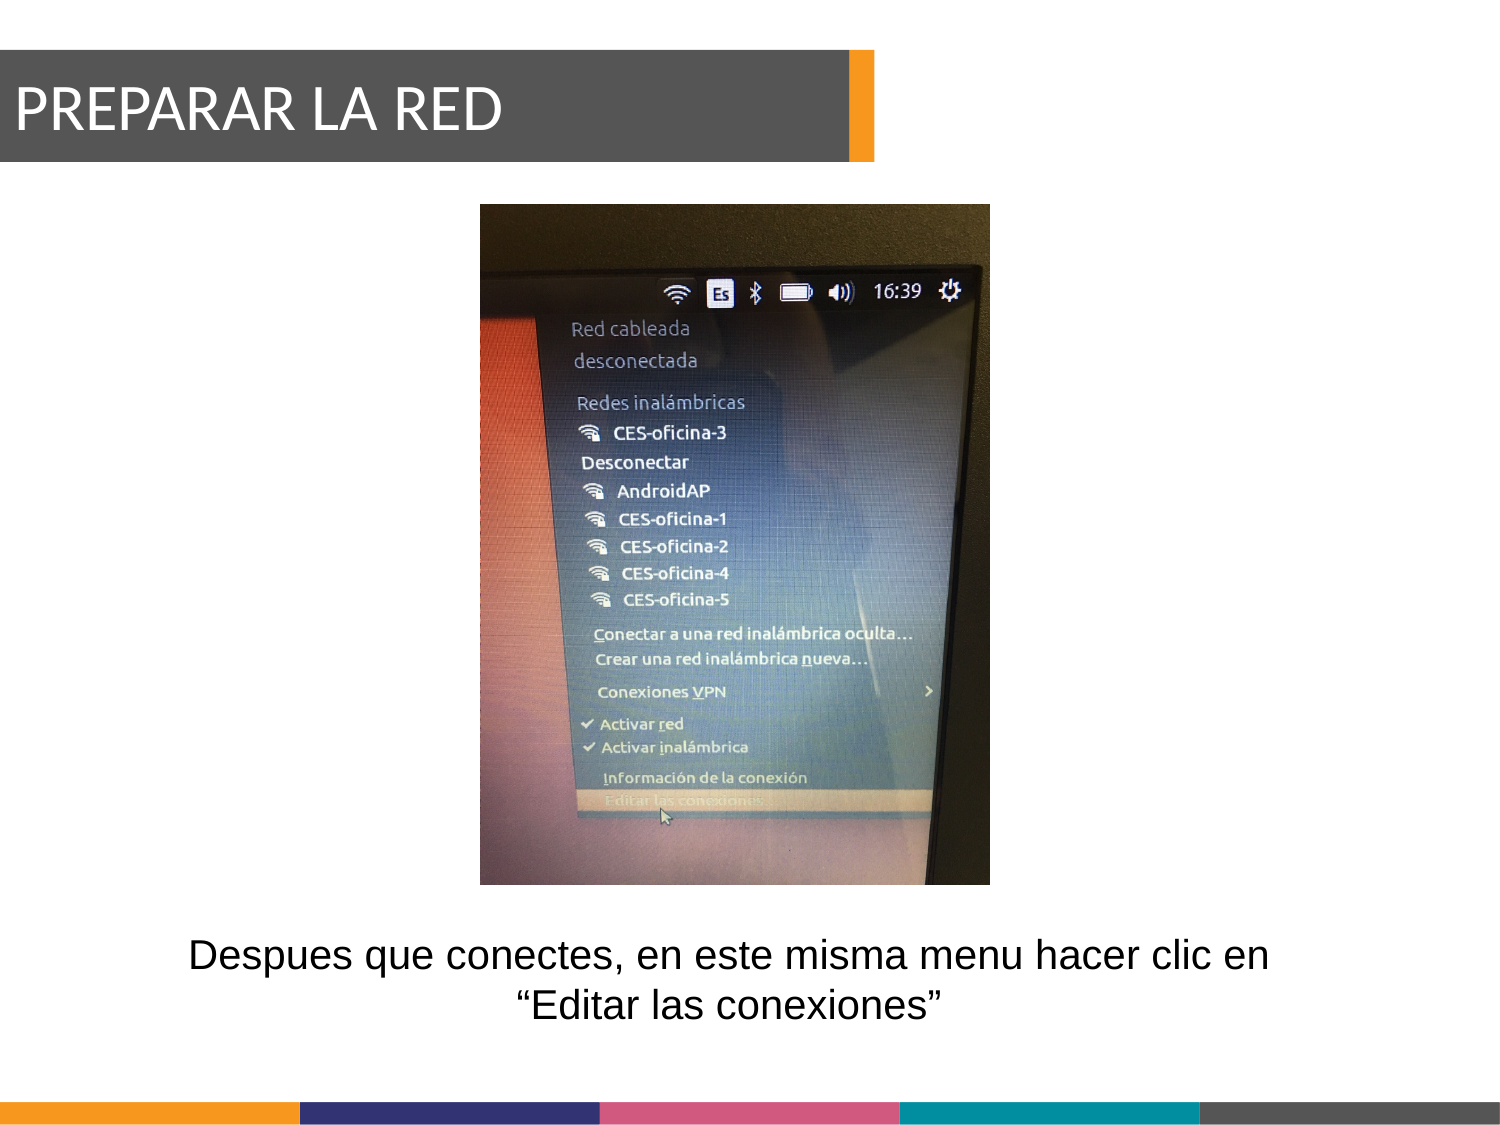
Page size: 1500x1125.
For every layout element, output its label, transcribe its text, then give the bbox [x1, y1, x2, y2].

text_box [838, 49, 849, 162]
text_box Despues que conectes, en este misma menu hacer clic en “Editar las conexiones” [164, 920, 1294, 1125]
text_box PREPARAR LA RED [0, 45, 838, 162]
text_box [849, 49, 875, 162]
picture [479, 204, 990, 885]
